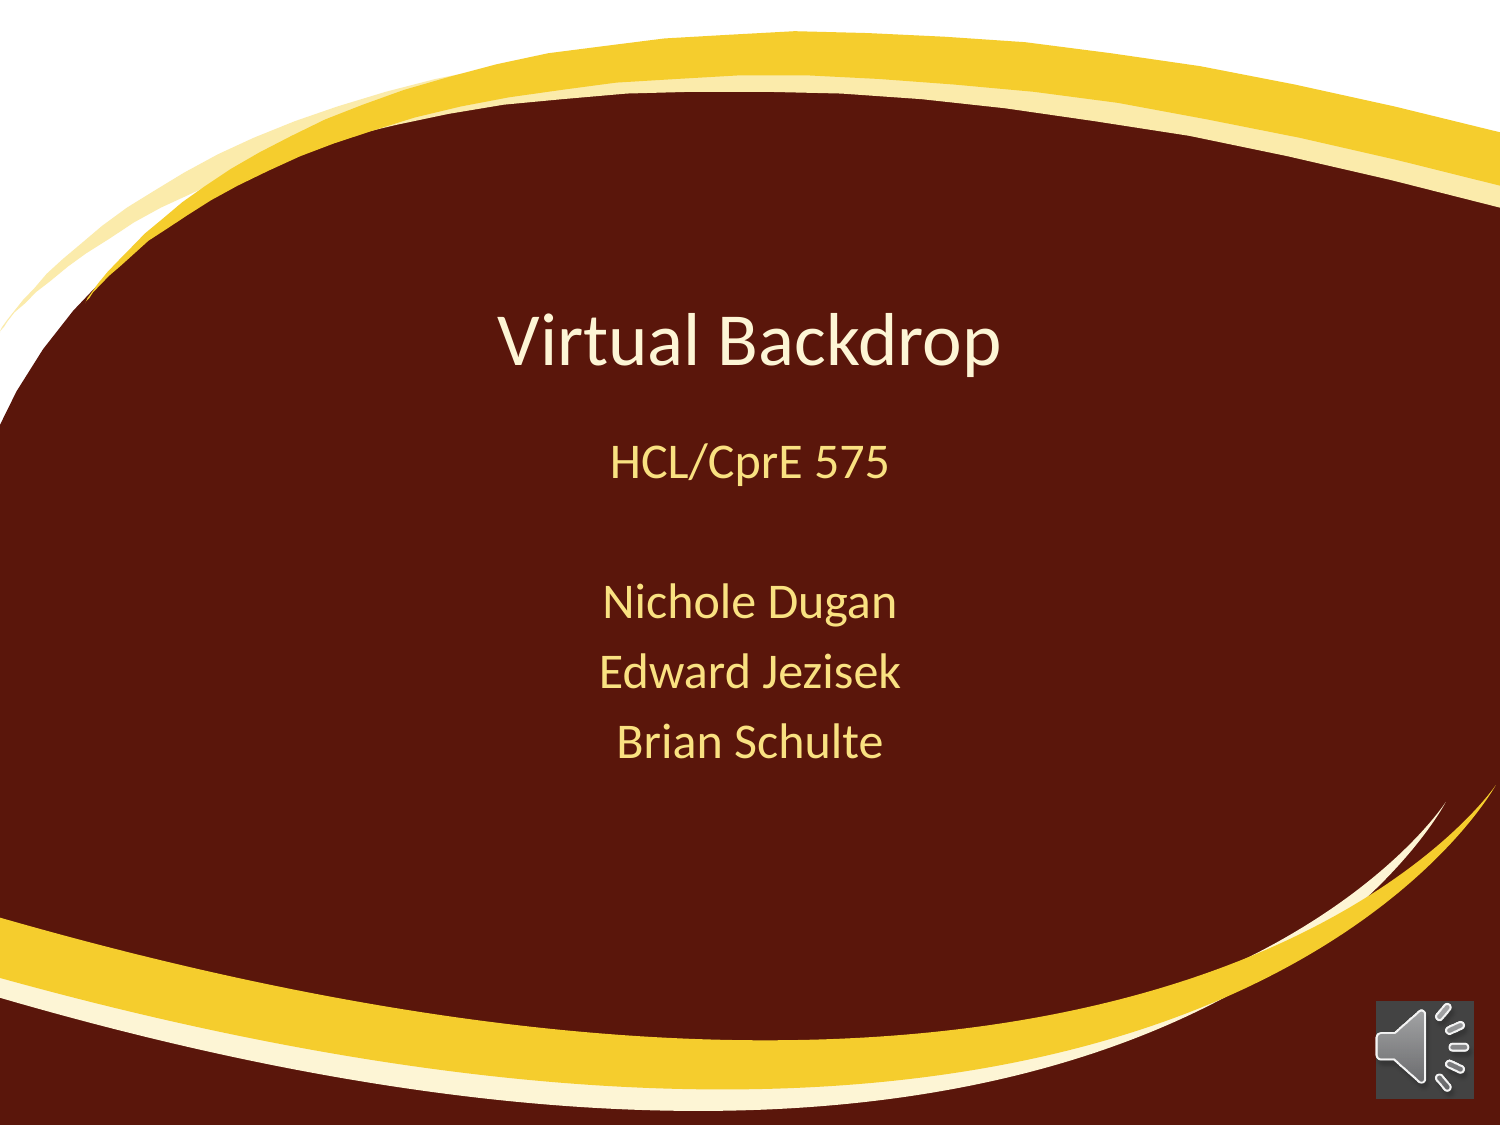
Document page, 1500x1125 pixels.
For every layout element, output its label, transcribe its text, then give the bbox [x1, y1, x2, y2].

title Virtual Backdrop [112, 262, 1388, 409]
picture [1374, 999, 1476, 1101]
subtitle HCL/CprE 575 Nichole Dugan Edward Jezisek Brian Schulte [112, 420, 1388, 788]
